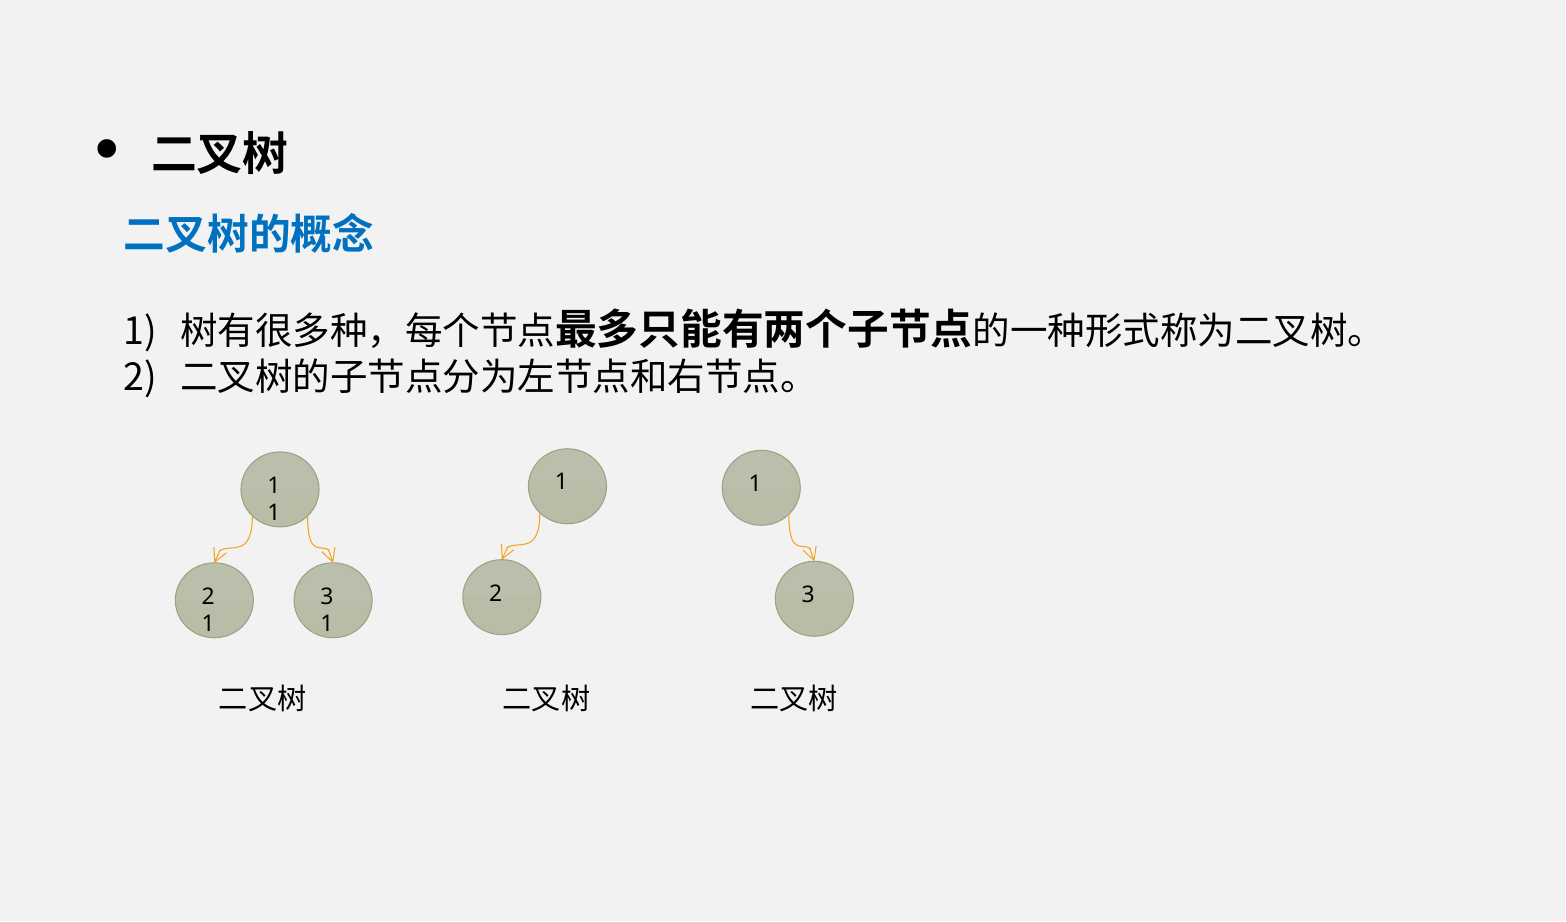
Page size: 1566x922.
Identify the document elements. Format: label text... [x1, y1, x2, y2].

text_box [778, 524, 826, 551]
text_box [209, 520, 257, 559]
text_box 31 [293, 562, 373, 639]
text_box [497, 517, 545, 556]
text_box 11 [240, 451, 320, 528]
text_box 二叉树的概念 树有很多种，每个节点最多只能有两个子节点的一种形式称为二叉树。 二叉树的子节点分为左节点和右节点。 [109, 200, 1445, 586]
text_box 3 [774, 560, 854, 637]
text_box 二叉树 [735, 673, 853, 723]
text_box 二叉树 [79, 123, 1325, 188]
text_box 1 [721, 449, 801, 526]
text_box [296, 526, 344, 553]
text_box 二叉树 [204, 673, 322, 723]
text_box 2 [462, 559, 542, 636]
text_box 二叉树 [487, 673, 606, 723]
text_box 1 [527, 448, 608, 525]
text_box 21 [174, 562, 254, 639]
